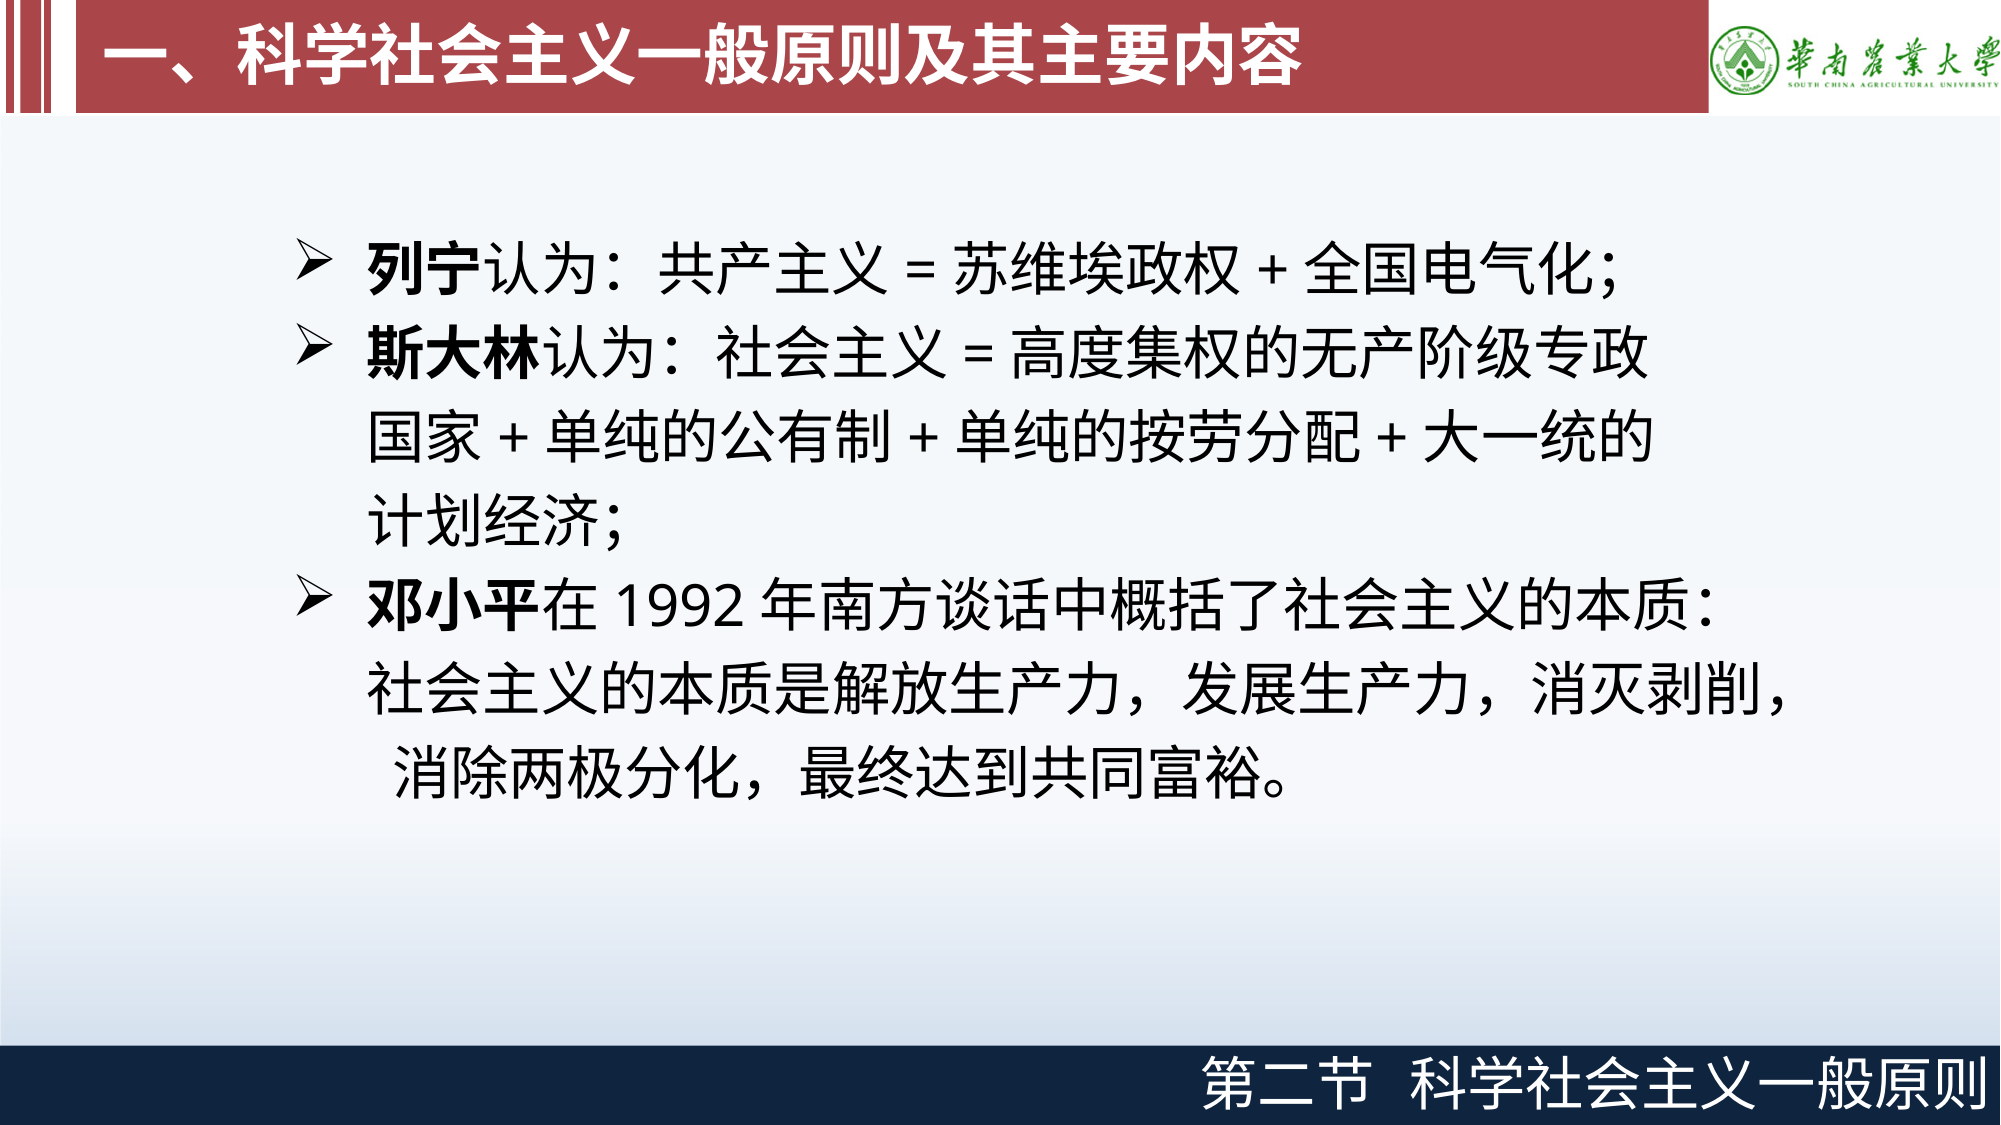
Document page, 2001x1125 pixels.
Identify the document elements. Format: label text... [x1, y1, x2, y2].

text_box [0, 1045, 2000, 1125]
text_box 第二节 [1197, 1044, 1377, 1118]
title 一、科学社会主义一般原则及其主要内容 [100, 10, 1339, 201]
text_box [0, 116, 2000, 1045]
text_box 科学社会主义一般原则 [1407, 1044, 1995, 1118]
picture [1710, 26, 2000, 95]
text_box 列宁认为：共产主义=苏维埃政权+全国电气化； 斯大林认为：社会主义=高度集权的无产阶级专政国家+单纯的公有制+单纯的按劳分配+大一统的计划经济； 邓小平在1992年南方谈话中概括了社会主义的本质： 社会主义的本质是解放生产力，发展生产力，消灭剥削， 消除两极分化，最终达到共同富裕。 [289, 215, 1776, 806]
